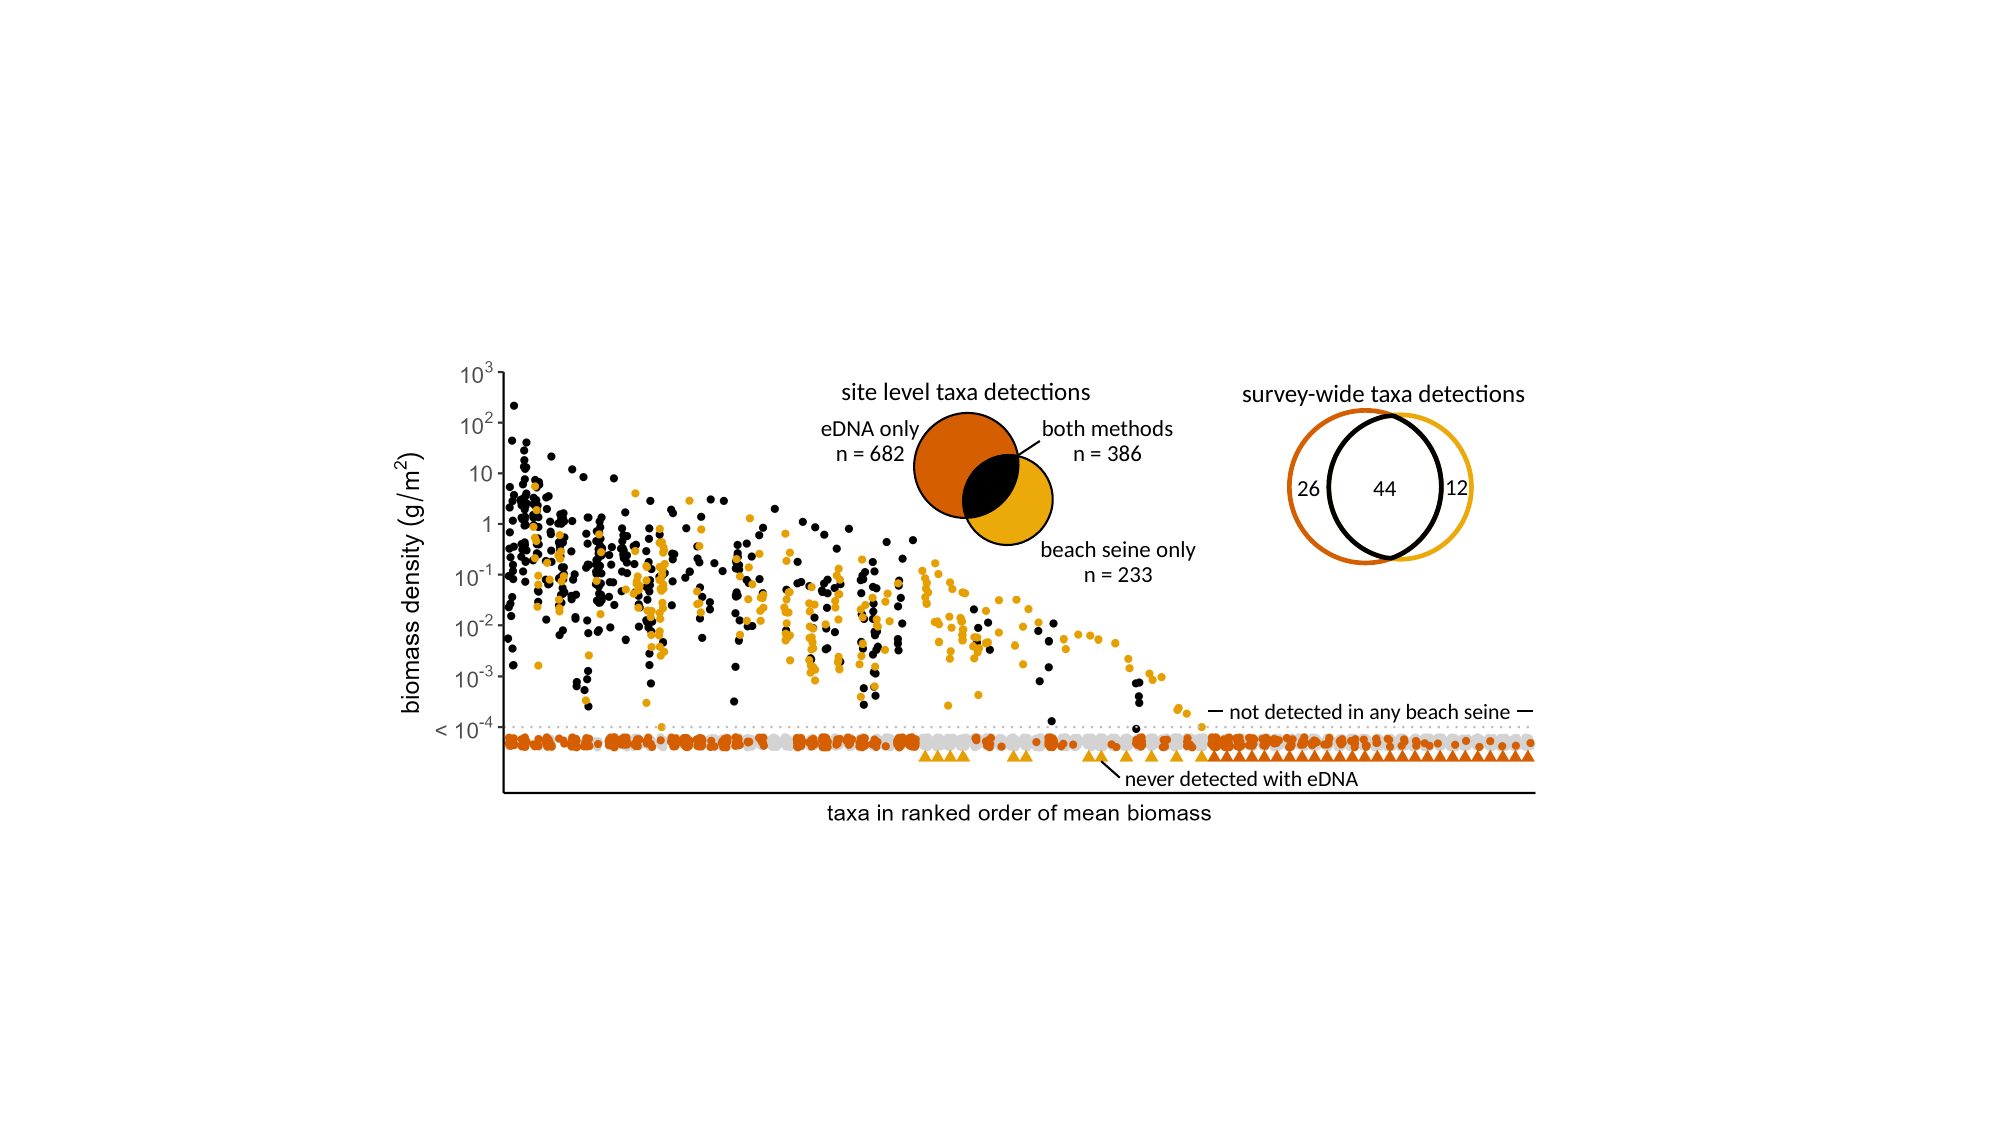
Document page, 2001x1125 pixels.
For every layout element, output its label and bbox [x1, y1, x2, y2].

text_box [364, 342, 1584, 837]
